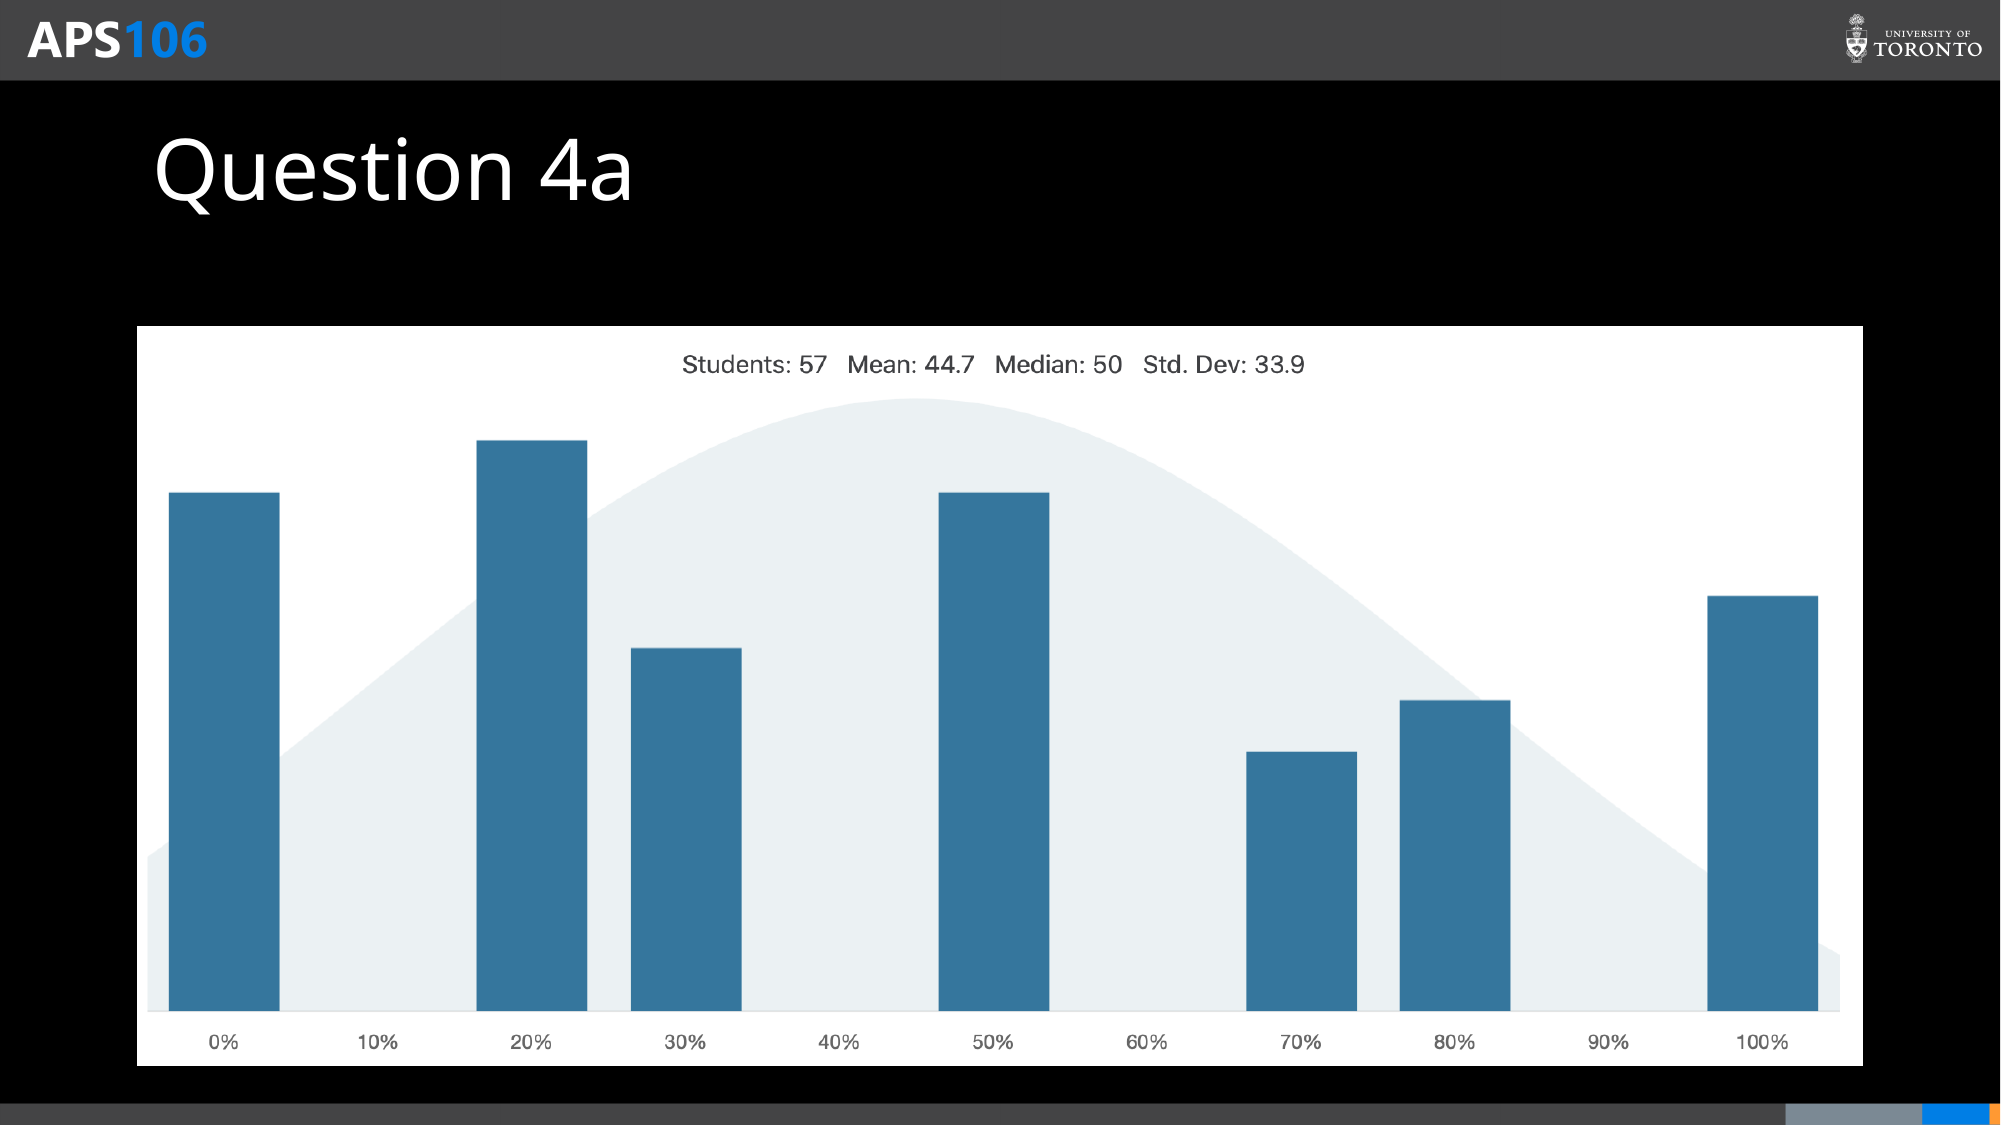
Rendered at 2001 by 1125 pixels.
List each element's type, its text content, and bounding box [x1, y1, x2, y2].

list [137, 326, 1863, 1066]
picture [0, 0, 2001, 1125]
title Question 4a [137, 119, 1863, 227]
